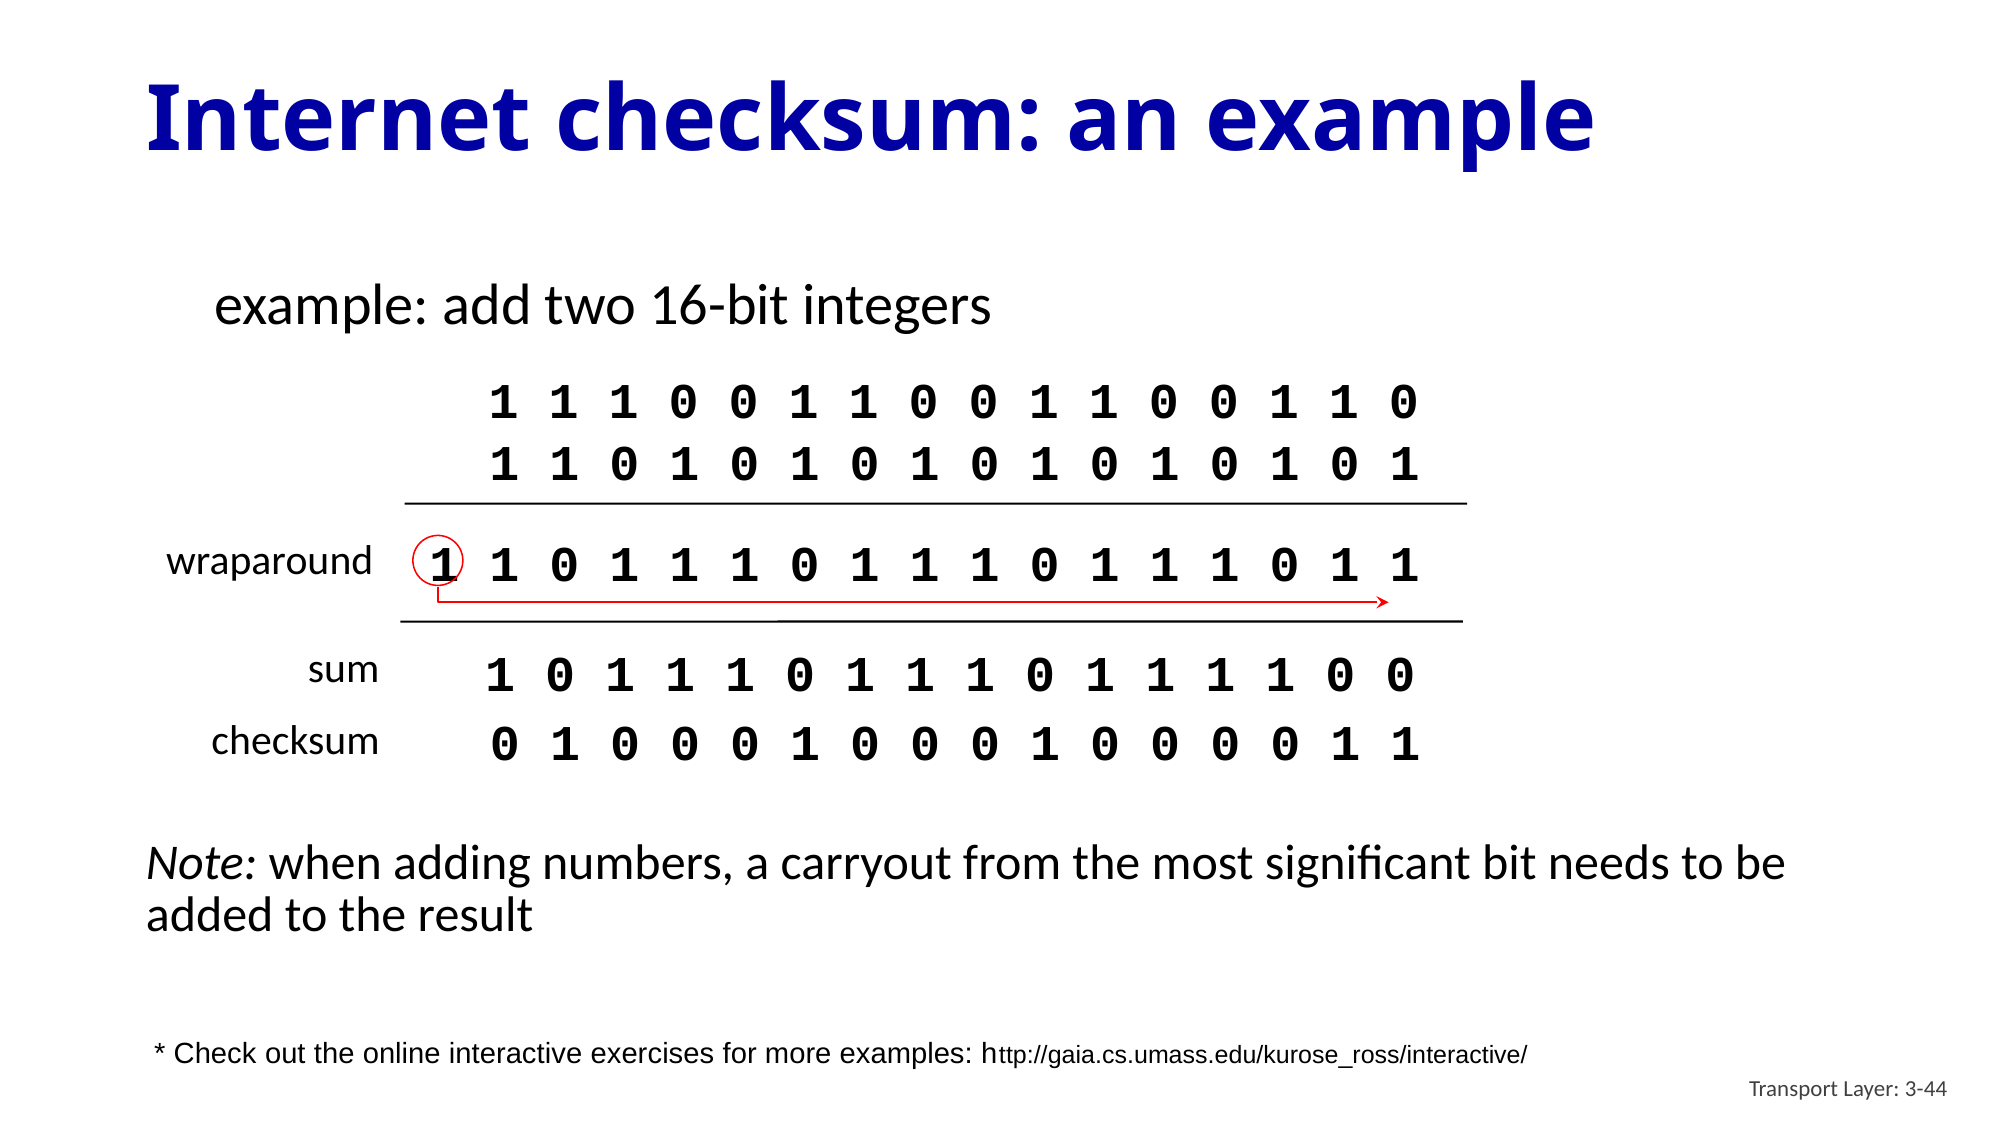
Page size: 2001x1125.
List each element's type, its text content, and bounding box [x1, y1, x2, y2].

text_box 1 1 1 0 0 1 1 0 0 1 1 0 0 1 1 0 [473, 361, 1434, 437]
text_box [412, 535, 463, 586]
text_box [437, 586, 1389, 609]
text_box example: add two 16-bit integers [199, 238, 1475, 689]
text_box 0 1 0 0 0 1 0 0 0 1 0 0 0 0 1 1 [415, 703, 1435, 779]
text_box sum [293, 633, 395, 699]
title Internet checksum: an example [131, 47, 1952, 195]
text_box 1 1 0 1 1 1 0 1 1 1 0 1 1 1 0 1 1 [414, 523, 1435, 599]
text_box Note: when adding numbers, a carryout from the most significant bit needs to be added to the result [130, 831, 1832, 1009]
text_box wraparound [151, 525, 389, 590]
slide_number Transport Layer: 3-44 [1512, 1056, 1963, 1117]
text_box 1 0 1 1 1 0 1 1 1 0 1 1 1 1 0 0 [410, 633, 1430, 709]
text_box checksum [196, 705, 395, 771]
text_box 1 1 0 1 0 1 0 1 0 1 0 1 0 1 0 1 [474, 423, 1435, 499]
text_box * Check out the online interactive exercises for more examples: http://gaia.cs.umass.edu/kurose_ross/interactive/ [139, 1026, 1757, 1077]
